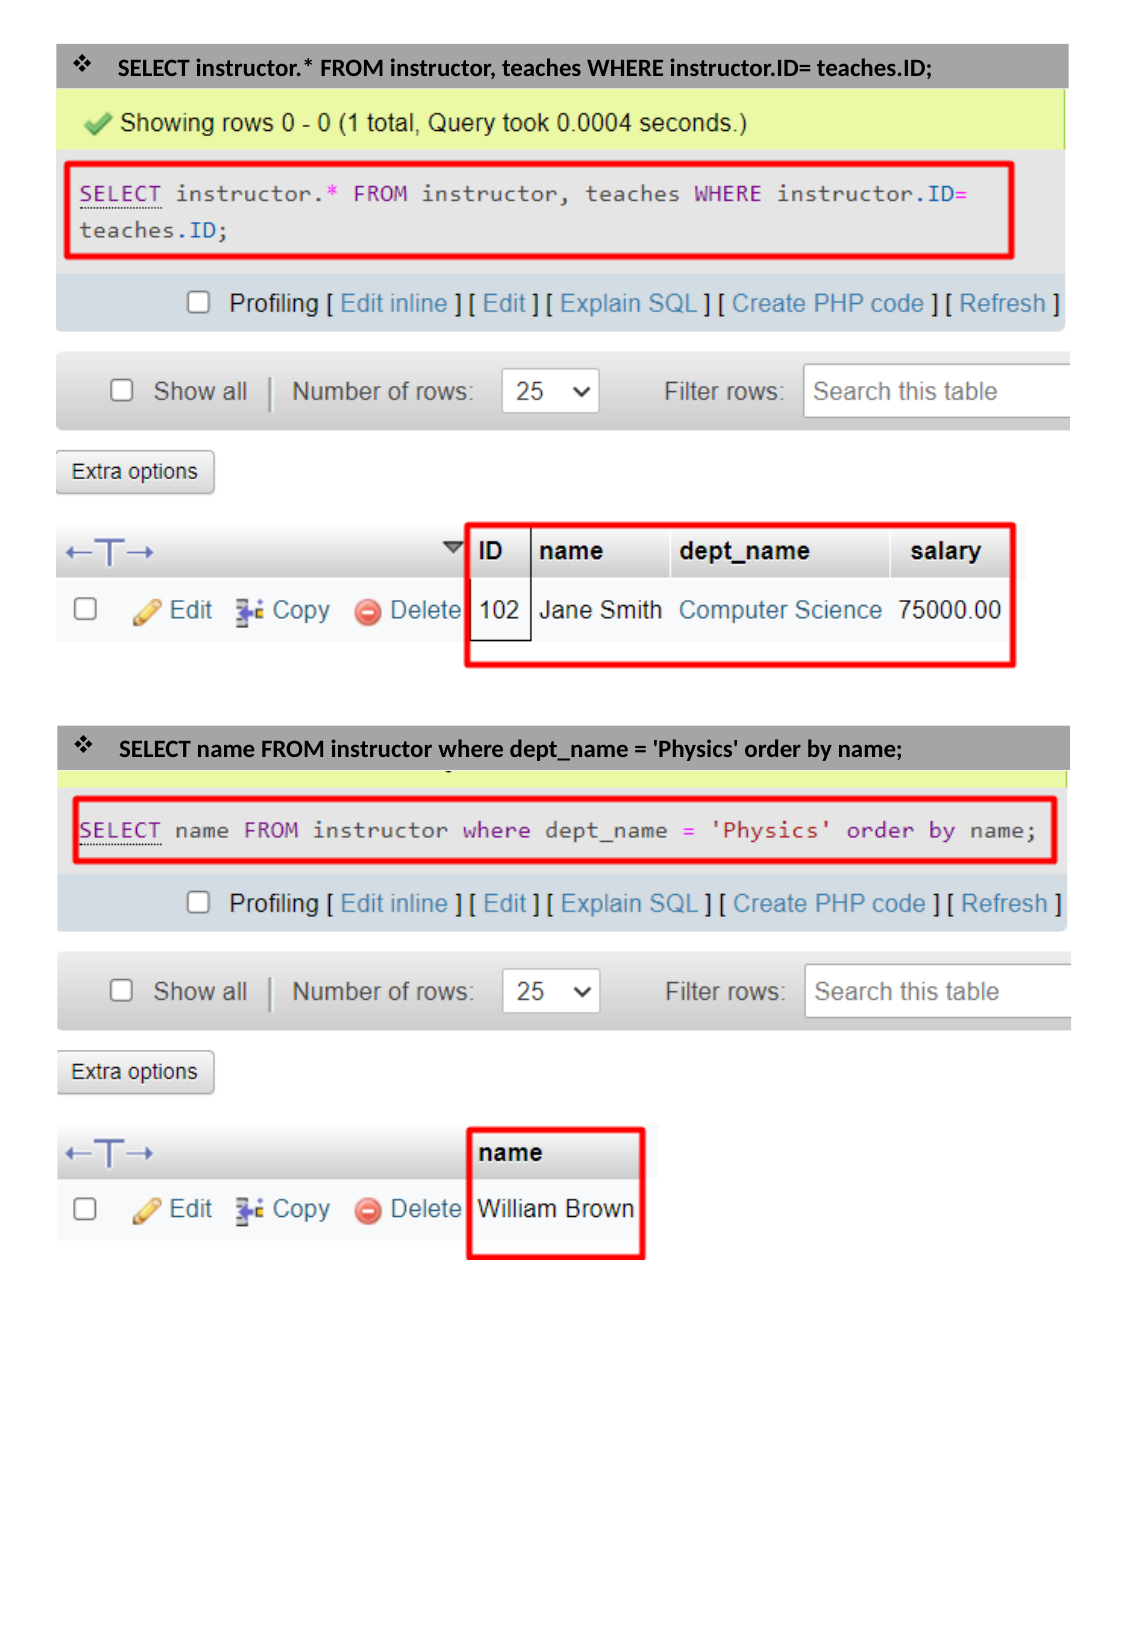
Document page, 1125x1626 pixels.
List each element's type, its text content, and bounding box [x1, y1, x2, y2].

picture [56, 89, 1070, 681]
picture [57, 770, 1072, 1260]
text_box SELECT name FROM instructor where dept_name = 'Physics' order by name; [57, 725, 1070, 770]
text_box SELECT instructor.* FROM instructor, teaches WHERE instructor.ID= teaches.ID; [56, 43, 1069, 89]
